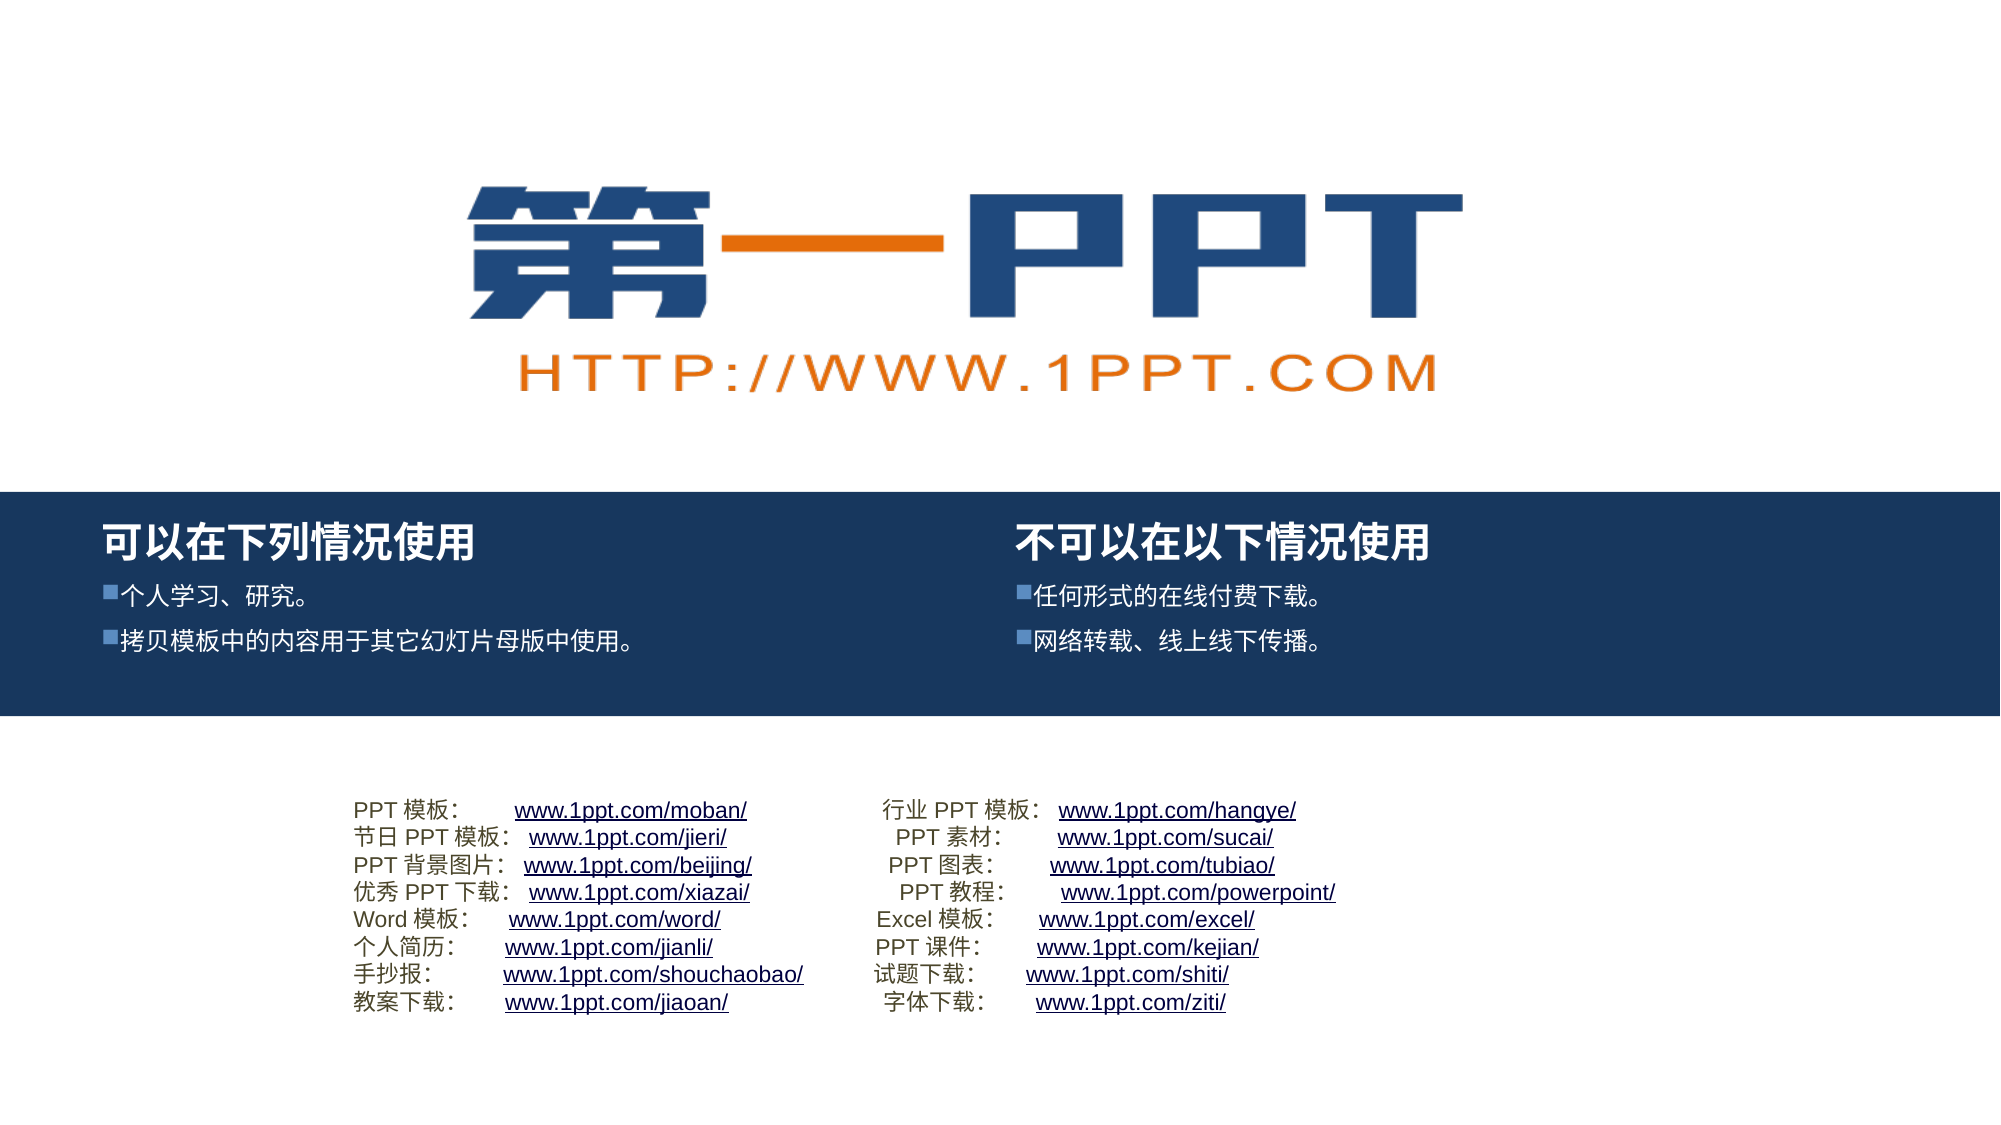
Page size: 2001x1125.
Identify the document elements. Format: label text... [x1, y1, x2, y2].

text_box PPT模板： www.1ppt.com/moban/ 行业PPT模板：www.1ppt.com/hangye/ 节日PPT模板：www.1ppt.com/jieri/ PPT素材： www.1ppt.com/sucai/ PPT背景图片：www.1ppt.com/beijing/ PPT图表： www.1ppt.com/tubiao/ 优秀PPT下载：www.1ppt.com/xiazai/ PPT教程： www.1ppt.com/powerpoint/ Word模板： www.1ppt.com/word/ Excel模板： www.1ppt.com/excel/ 个人简历： www.1ppt.com/jianli/ PPT课件： www.1ppt.com/kejian/ 手抄报： www.1ppt.com/shouchaobao/ 试题下载： www.1ppt.com/shiti/ 教案下载： www.1ppt.com/jiaoan/ 字体下载： www.1ppt.com/ziti/ [336, 726, 1821, 1084]
text_box [0, 491, 2000, 717]
text_box 不可以在以下情况使用 任何形式的在线付费下载。 网络转载、线上线下传播。 [999, 508, 1898, 705]
text_box 可以在下列情况使用 个人学习、研究。 拷贝模板中的内容用于其它幻灯片母版中使用。 [86, 508, 985, 705]
picture [319, 58, 1615, 445]
